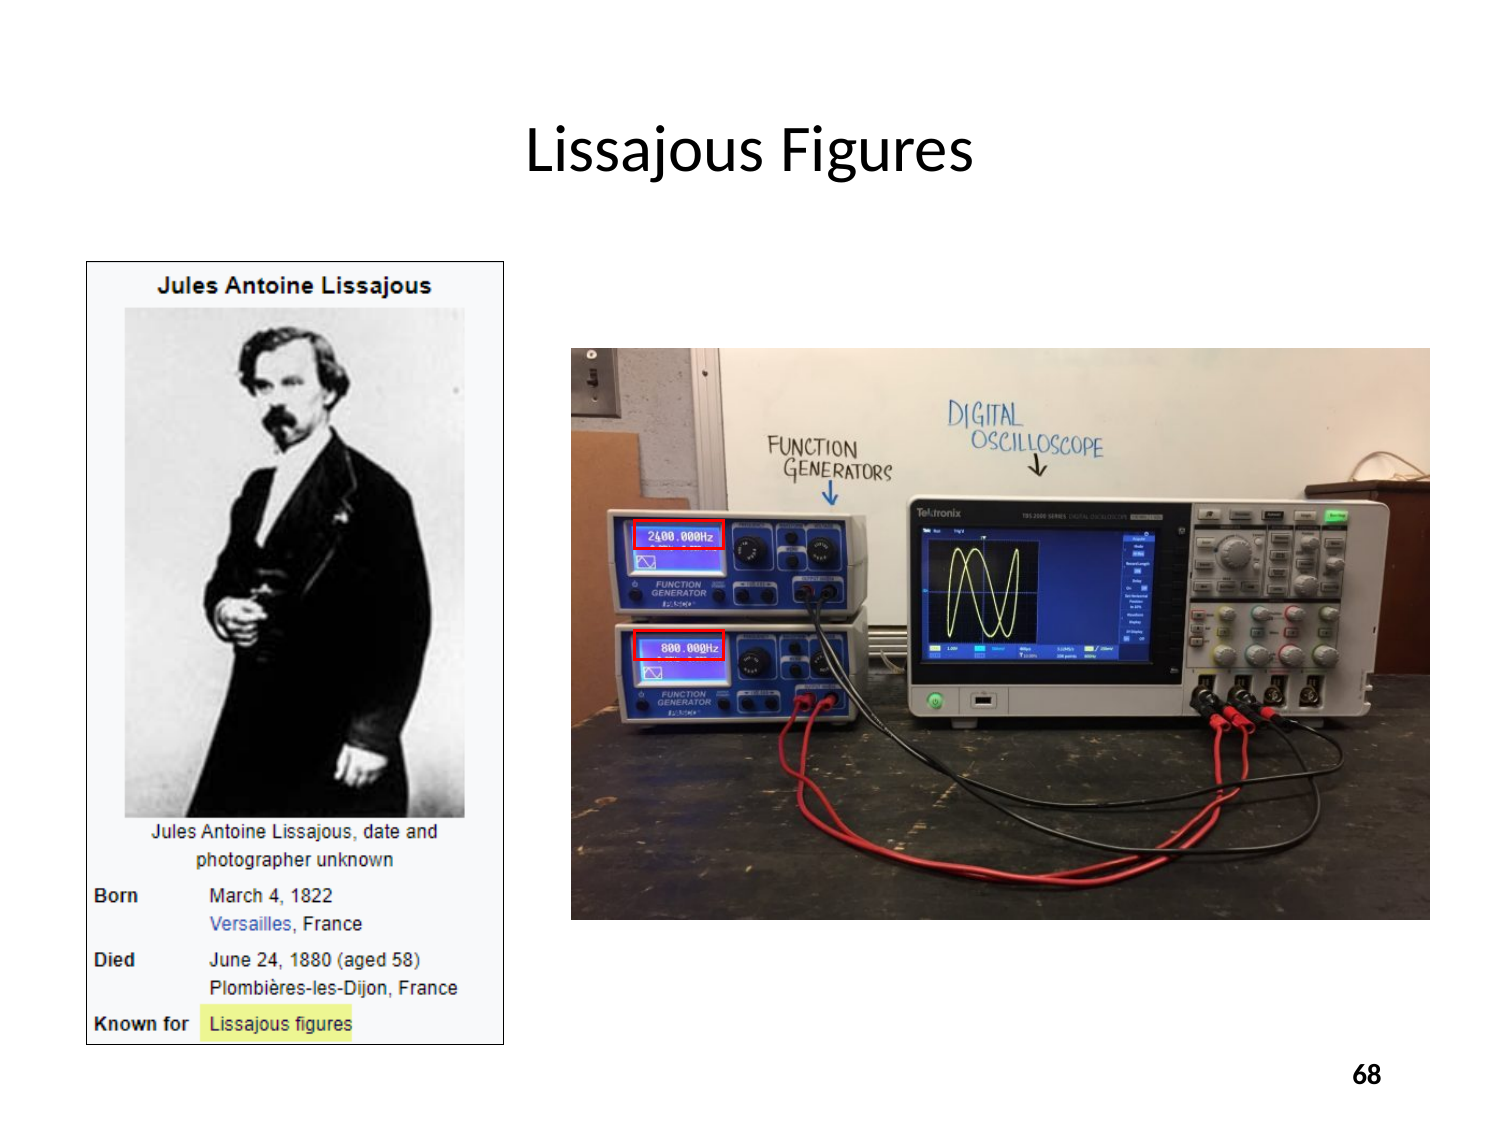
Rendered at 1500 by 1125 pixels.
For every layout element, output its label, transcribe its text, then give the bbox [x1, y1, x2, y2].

picture [571, 348, 1430, 920]
slide_number 68 [1059, 1042, 1397, 1103]
title Lissajous Figures [103, 59, 1397, 241]
picture [86, 261, 504, 1045]
